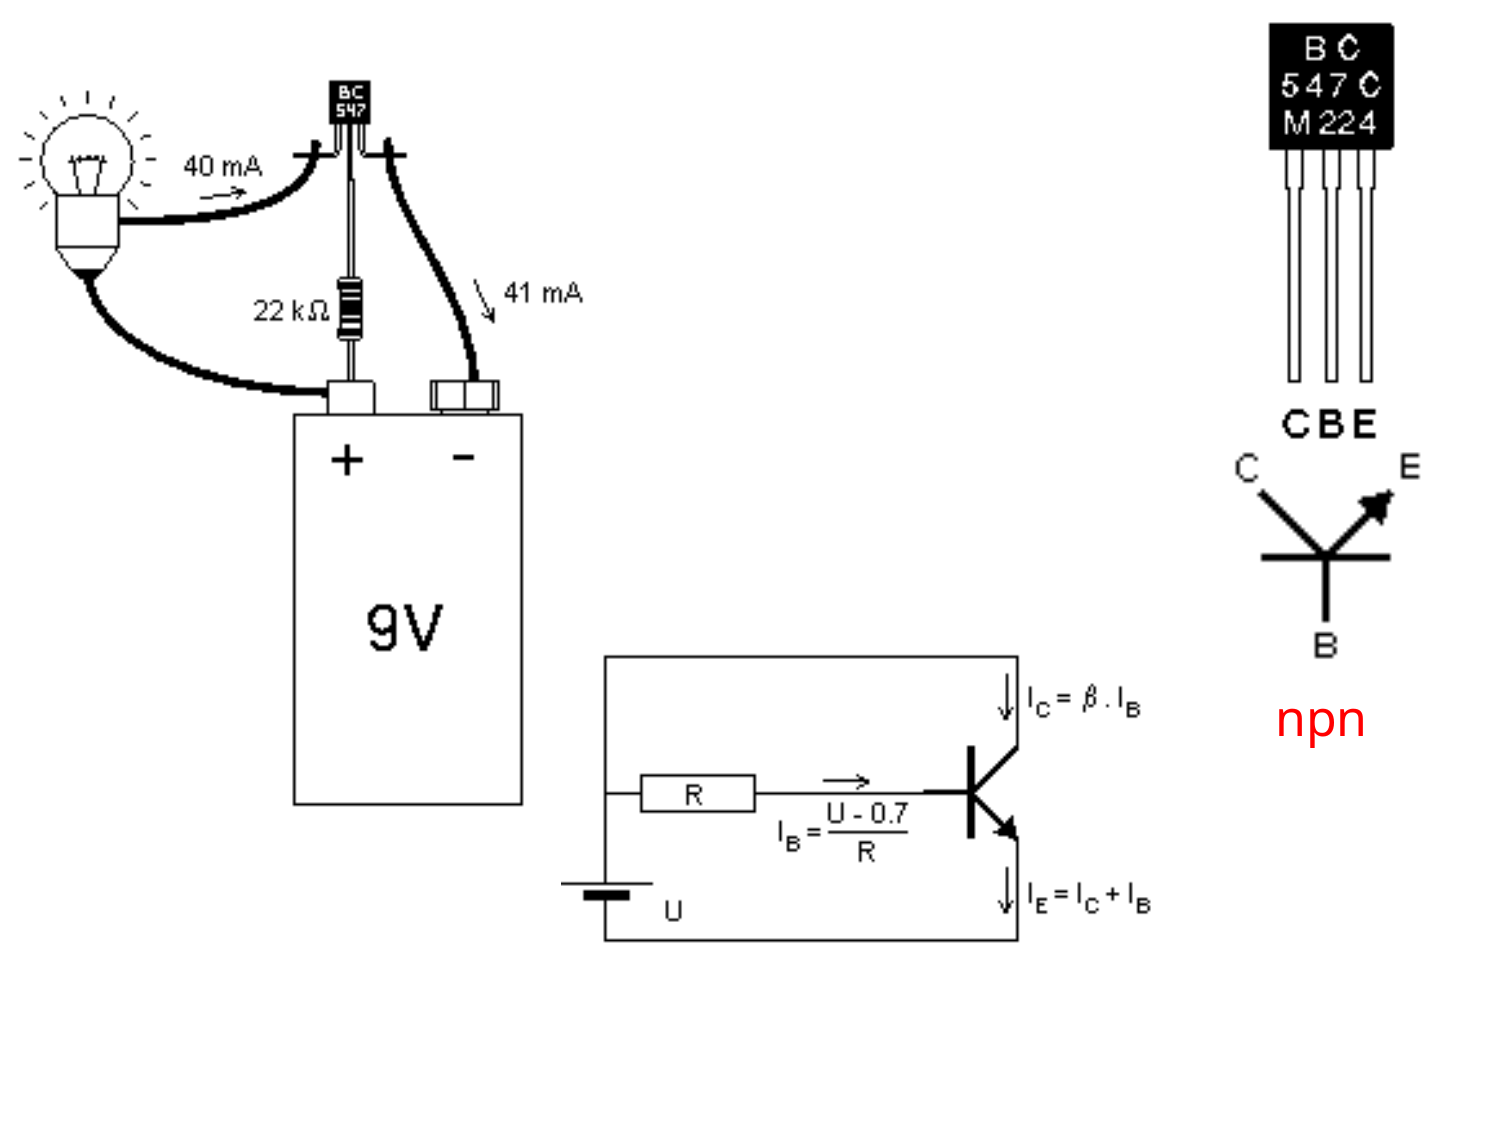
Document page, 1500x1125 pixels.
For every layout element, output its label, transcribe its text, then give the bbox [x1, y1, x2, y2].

picture [7, 71, 1174, 1008]
text_box npn [1260, 685, 1383, 755]
picture [1223, 16, 1442, 677]
